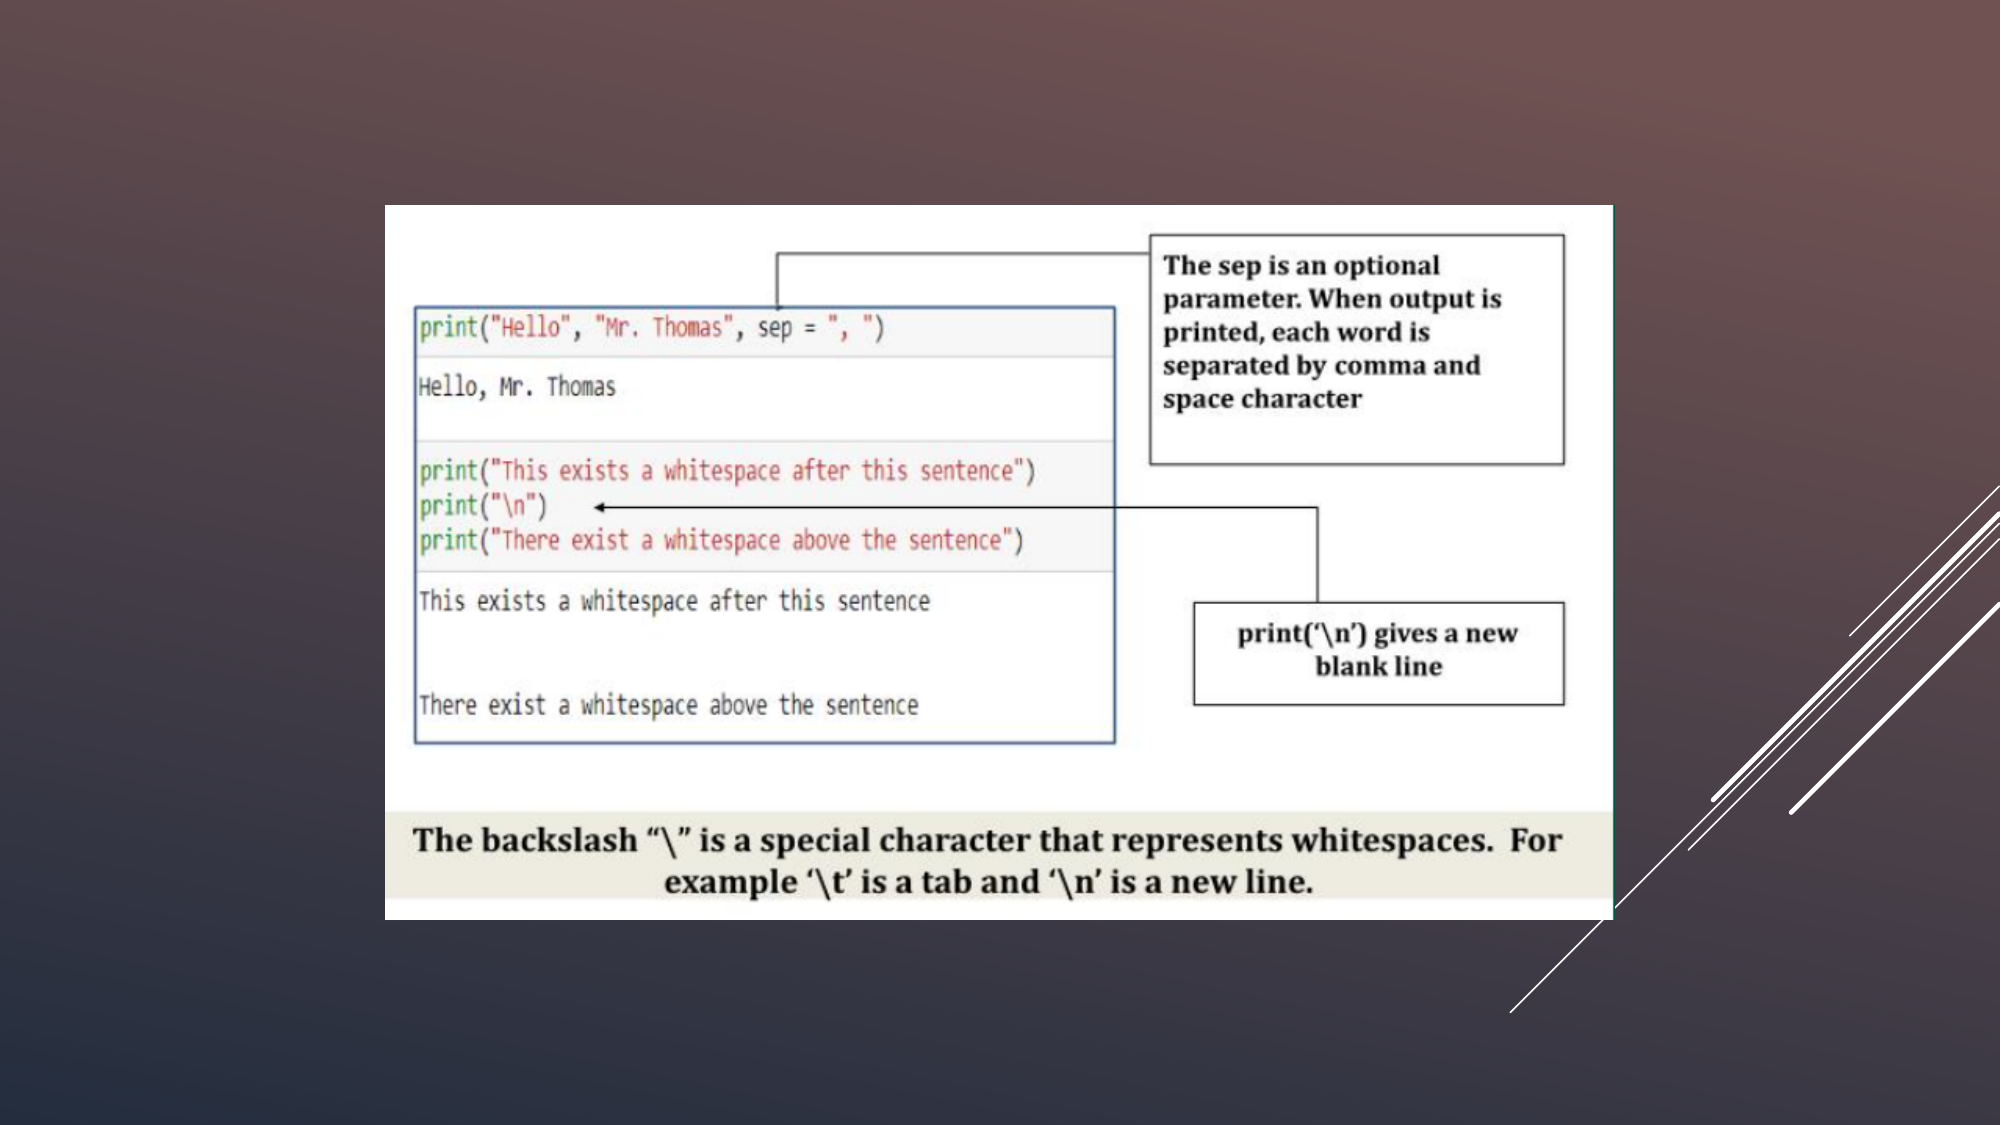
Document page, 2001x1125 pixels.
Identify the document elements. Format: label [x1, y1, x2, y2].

picture [385, 205, 1615, 920]
